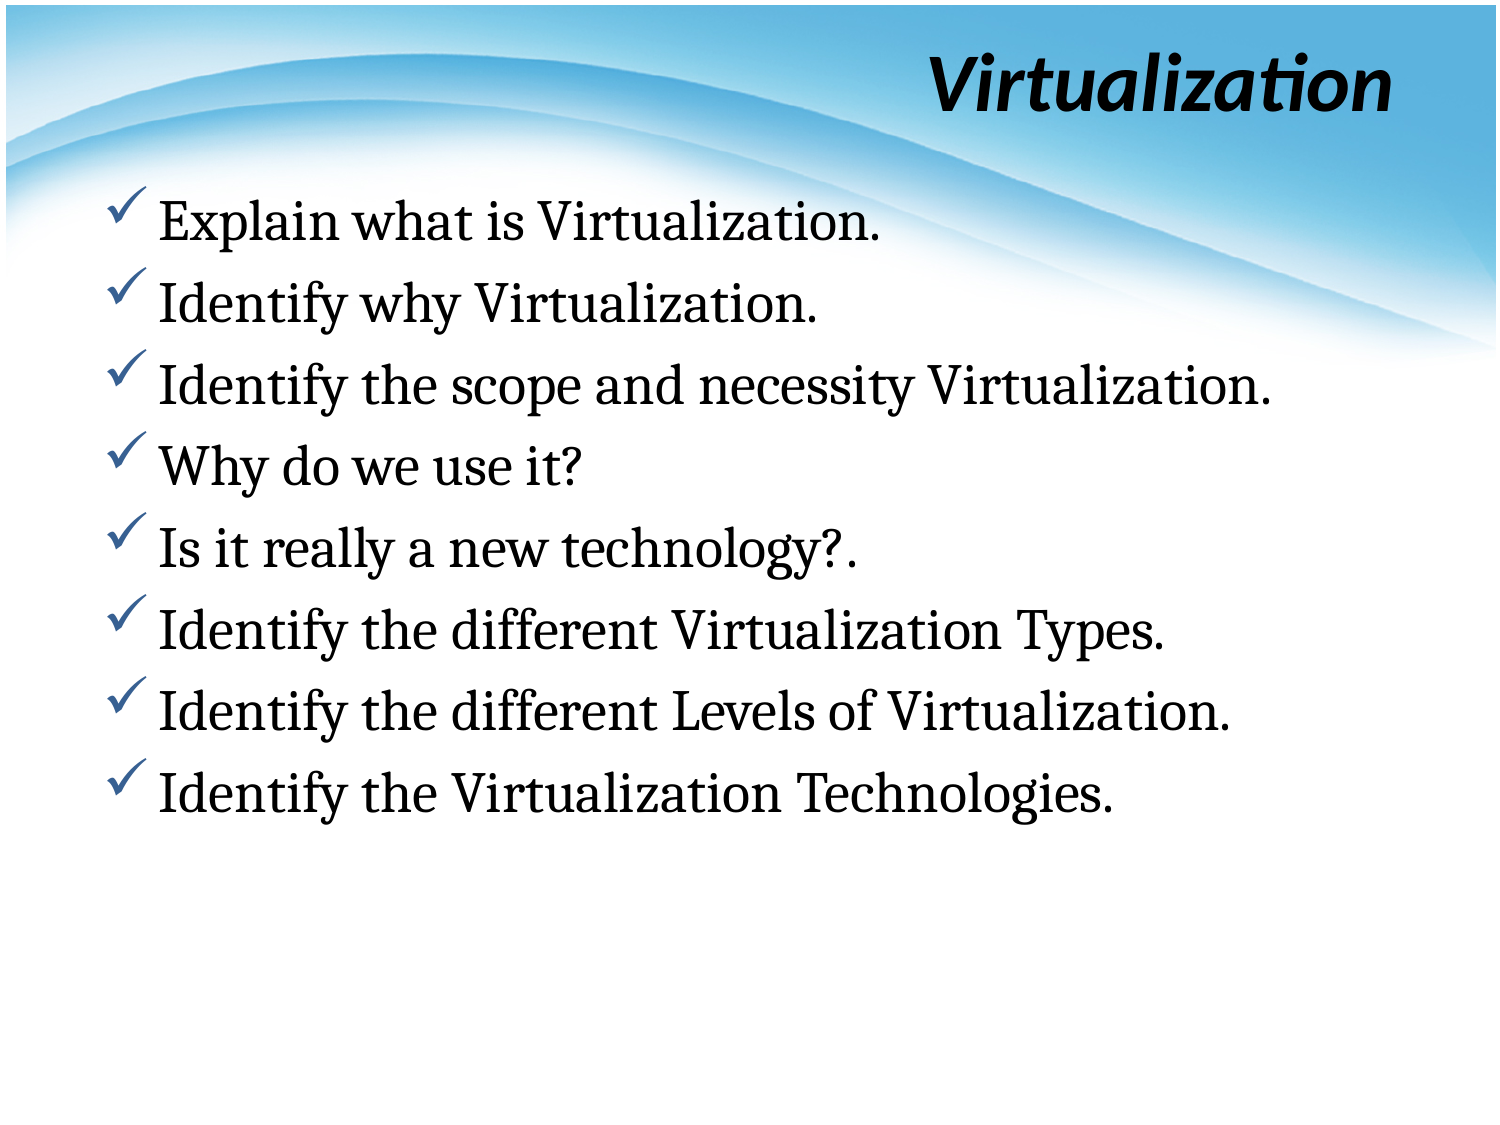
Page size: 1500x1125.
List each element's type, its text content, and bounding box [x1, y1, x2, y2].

picture [0, 0, 1500, 1125]
title Virtualization [787, 37, 1410, 120]
list Explain what is Virtualization. Identify why Virtualization. Identify the scope and necessity Virtualization. Why do we use it? Is it really a new technology?. Identify the different Virtualization Types. Identify the different Levels of Virtualization. Identify the Virtualization Technologies. [87, 174, 1363, 832]
